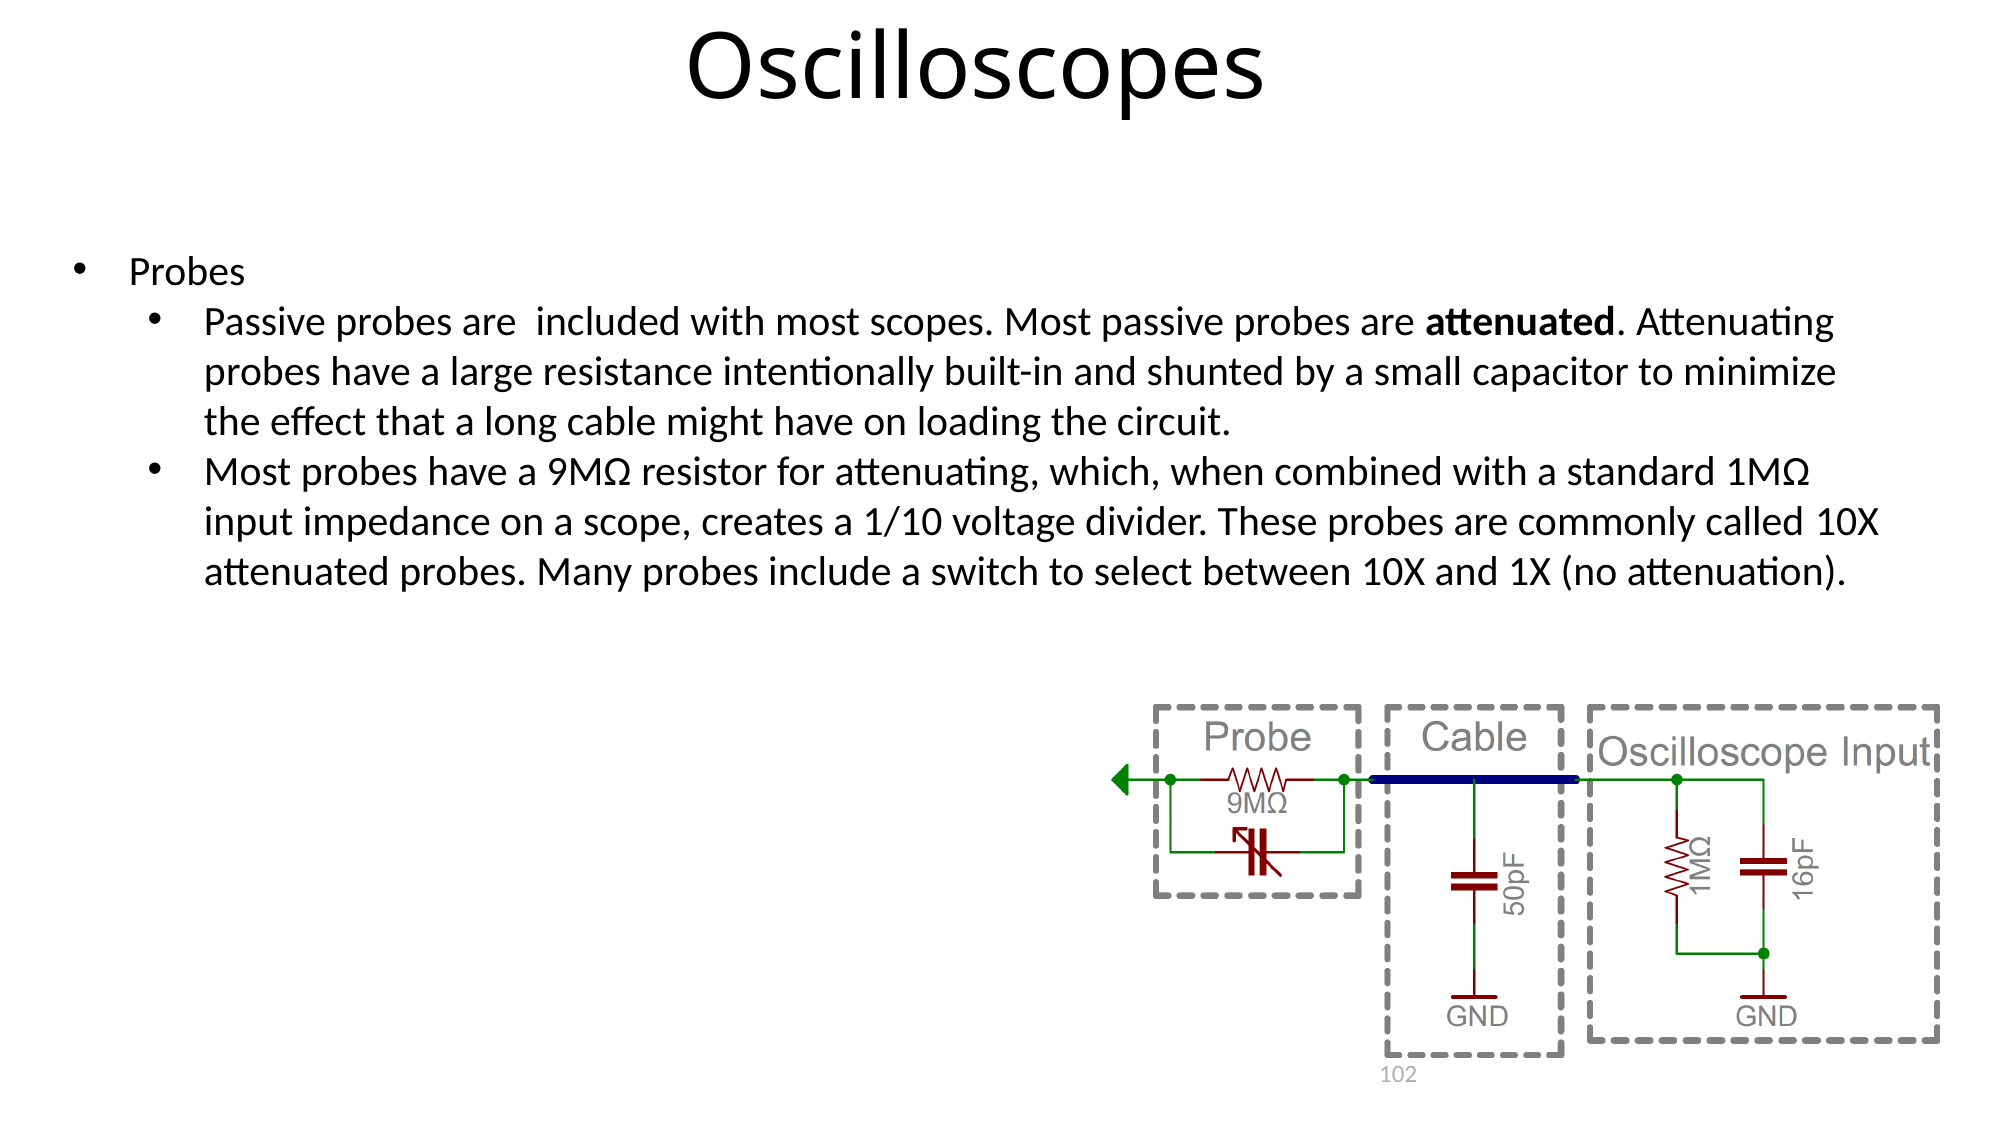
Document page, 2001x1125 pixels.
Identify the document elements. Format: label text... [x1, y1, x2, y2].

slide_number 102 [1074, 738, 1425, 1125]
text_box Oscilloscopes [30, 0, 1922, 125]
picture [1111, 704, 1940, 1058]
text_box Probes Passive probes are included with most scopes. Most passive probes are attenuated. Attenuating probes have a large resistance intentionally built-in and shunted by a small capacitor to minimize the effect that a long cable might have on loading the circuit. Most probes have a 9MΩ resistor for attenuating, which, when combined with a standard 1MΩ input impedance on a scope, creates a 1/10 voltage divider. These probes are commonly called 10X attenuated probes. Many probes include a switch to select between 10X and 1X (no attenuation). [65, 236, 1891, 703]
